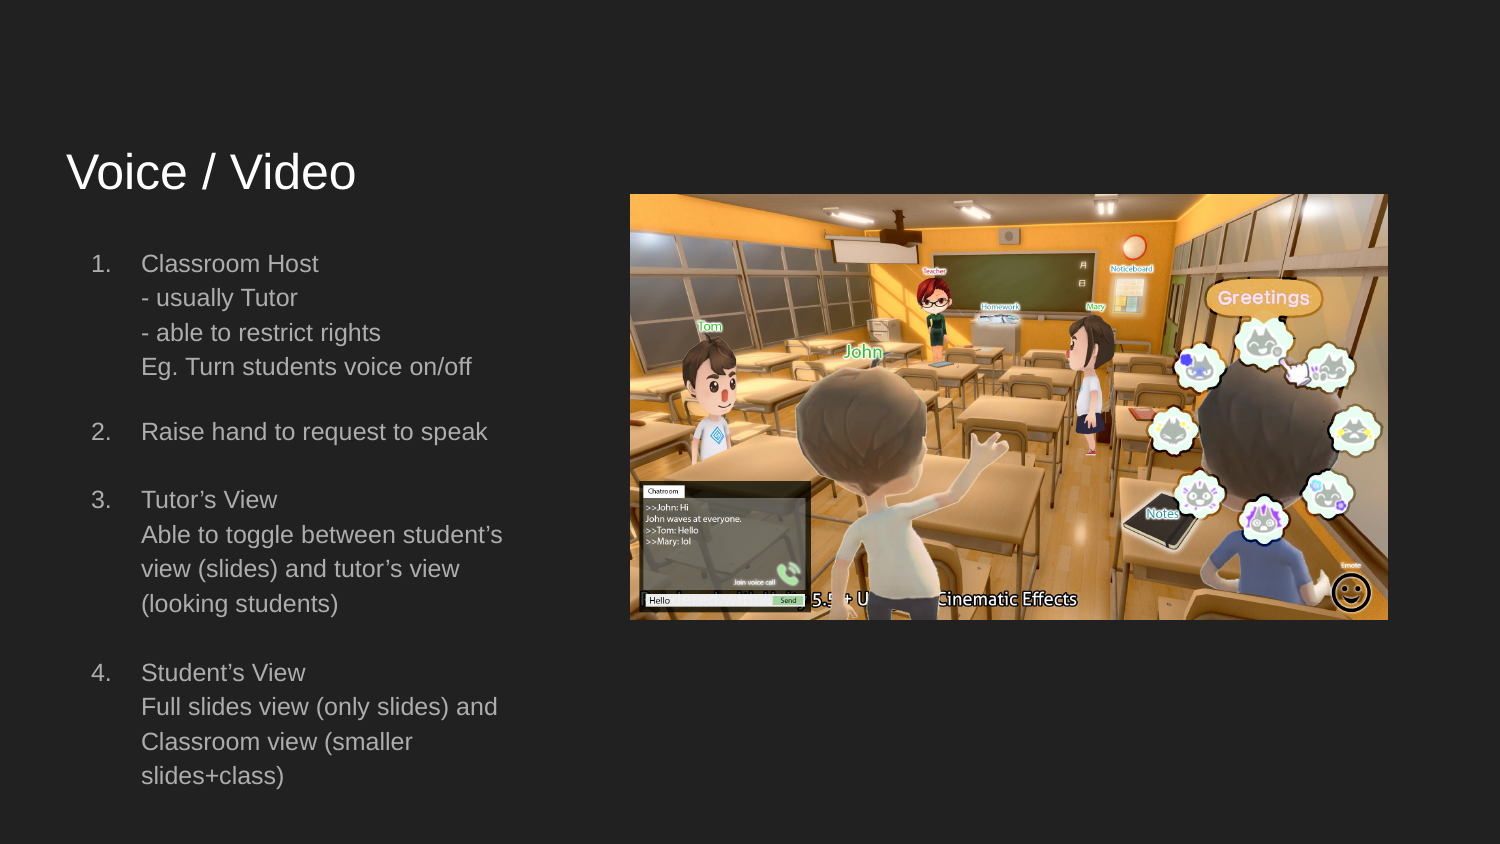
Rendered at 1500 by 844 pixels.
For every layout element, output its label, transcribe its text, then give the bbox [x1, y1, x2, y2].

title Voice / Video [51, 91, 679, 216]
list Classroom Host - usually Tutor - able to restrict rights Eg. Turn students voice on/off Raise hand to request to speak Tutor’s View Able to toggle between student’s view (slides) and tutor’s view (looking students) Student’s View Full slides view (only slides) and Classroom view (smaller slides+class) [51, 227, 557, 825]
picture [630, 194, 1388, 620]
